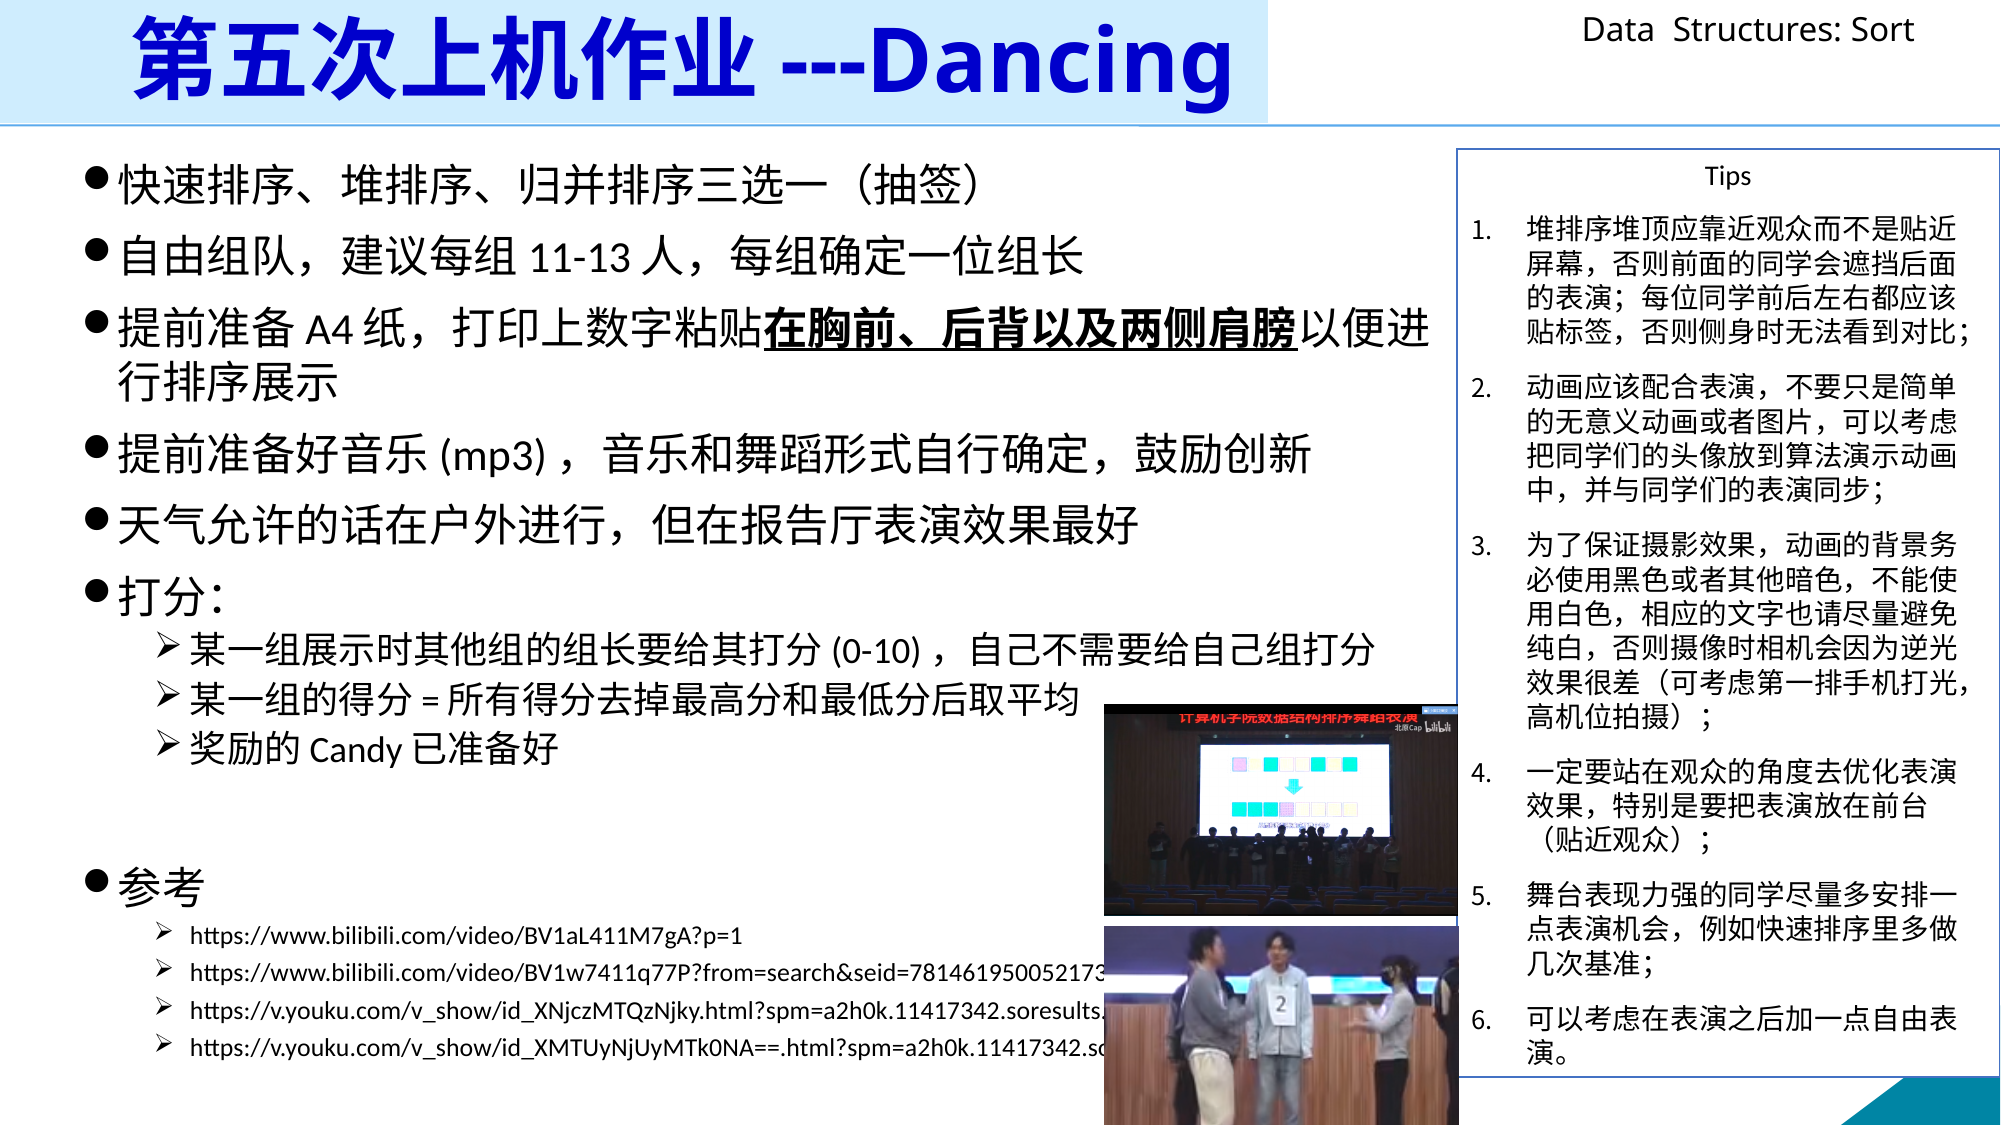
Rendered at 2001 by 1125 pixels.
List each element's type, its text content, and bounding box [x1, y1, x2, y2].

picture [1104, 926, 1459, 1125]
list 快速排序、堆排序、归并排序三选一（抽签） 自由组队，建议每组11-13人，每组确定一位组长 提前准备A4纸，打印上数字粘贴在胸前、后背以及两侧肩膀以便进行排序展示 提前准备好音乐(mp3)，音乐和舞蹈形式自行确定，鼓励创新 天气允许的话在户外进行，但在报告厅表演效果最好 打分： 某一组展示时其他组的组长要给其打分(0-10)，自己不需要给自己组打分 某一组的得分=所有得分去掉最高分和最低分后取平均 奖励的Candy已准备好 参考 https://www.bilibili.com/video/BV1aL411M7gA?p=1 https://www.bilibili.com/video/BV1w7411q77P?from=search&seid=7814619500521737331 https://v.youku.com/v_show/id_XNjczMTQzNjky.html?spm=a2h0k.11417342.soresults.dtitle https://v.youku.com/v_show/id_XMTUyNjUyMTk0NA==.html?spm=a2h0k.11417342.soresults.dtitle [66, 149, 1456, 1077]
text_box Tips 堆排序堆顶应靠近观众而不是贴近屏幕，否则前面的同学会遮挡后面的表演；每位同学前后左右都应该贴标签，否则侧身时无法看到对比； 动画应该配合表演，不要只是简单的无意义动画或者图片，可以考虑把同学们的头像放到算法演示动画中，并与同学们的表演同步； 为了保证摄影效果，动画的背景务必使用黑色或者其他暗色，不能使用白色，相应的文字也请尽量避免纯白，否则摄像时相机会因为逆光效果很差（可考虑第一排手机打光，高机位拍摄）； 一定要站在观众的角度去优化表演效果，特别是要把表演放在前台（贴近观众）； 舞台表现力强的同学尽量多安排一点表演机会，例如快速排序里多做几次基准； 可以考虑在表演之后加一点自由表演。 [1456, 148, 2000, 1078]
picture [1104, 704, 1458, 916]
title 第五次上机作业---Dancing [114, 7, 1769, 121]
